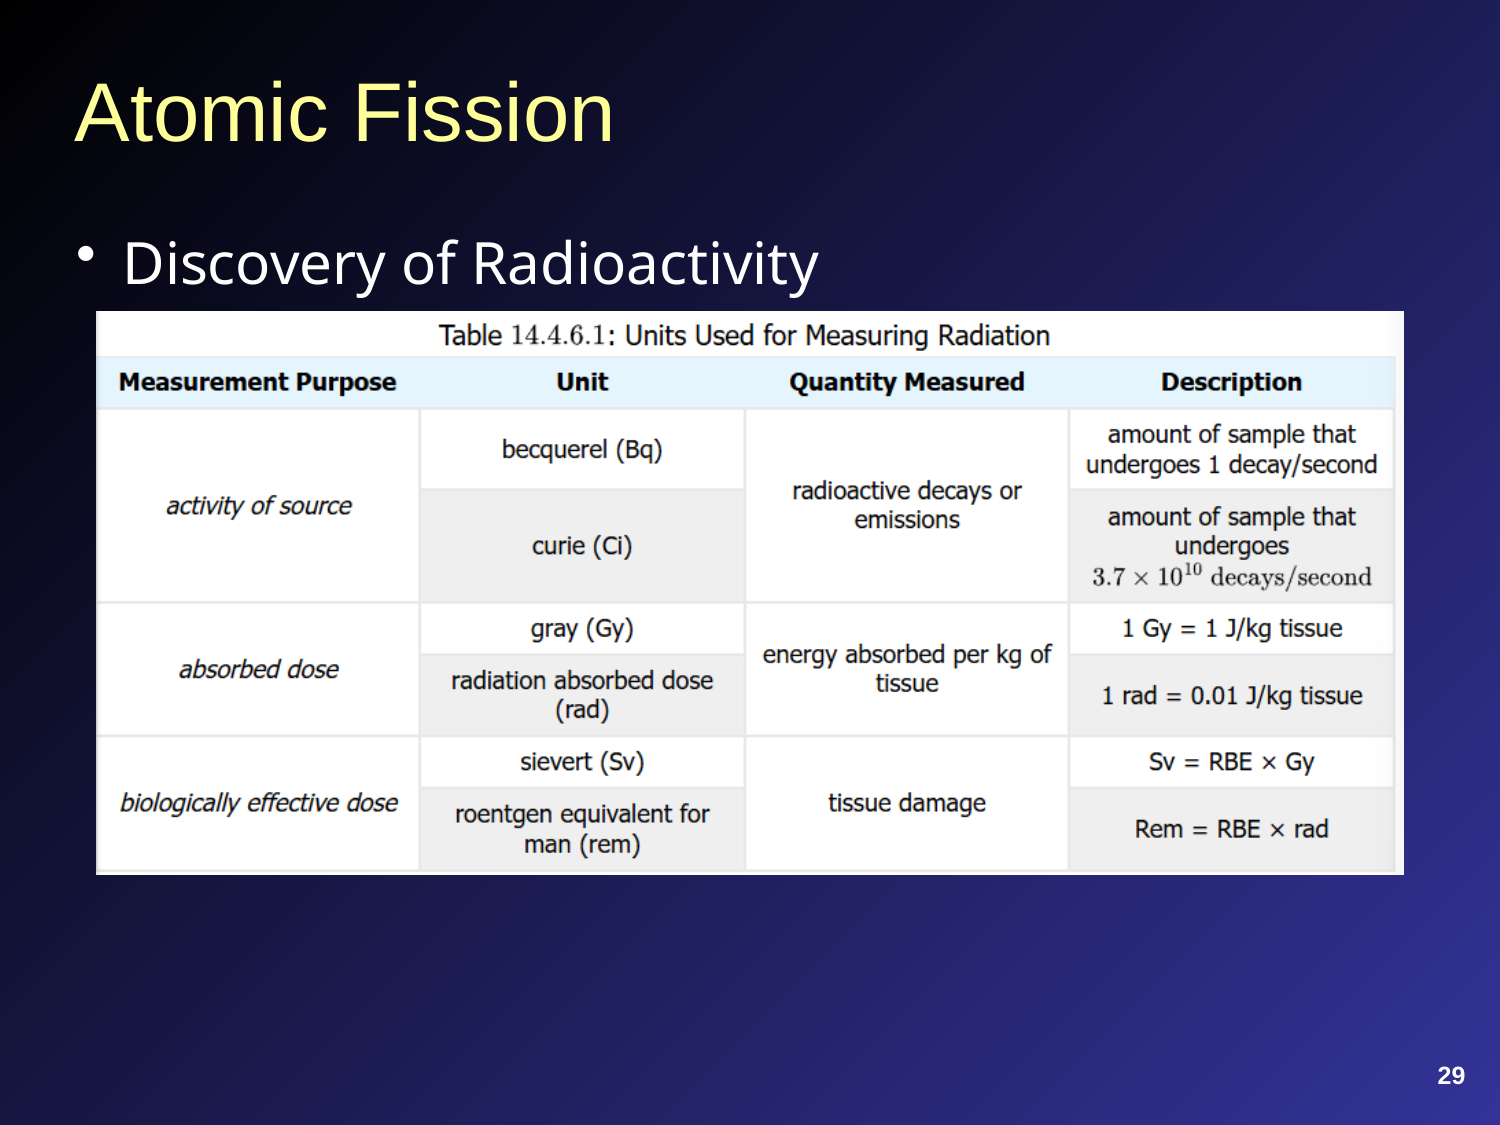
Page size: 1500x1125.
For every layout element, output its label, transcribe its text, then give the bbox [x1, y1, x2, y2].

title Atomic Fission [59, 49, 1442, 167]
picture [96, 311, 1405, 875]
list Discovery of Radioactivity [60, 218, 1438, 1075]
slide_number 29 [1143, 1044, 1481, 1104]
